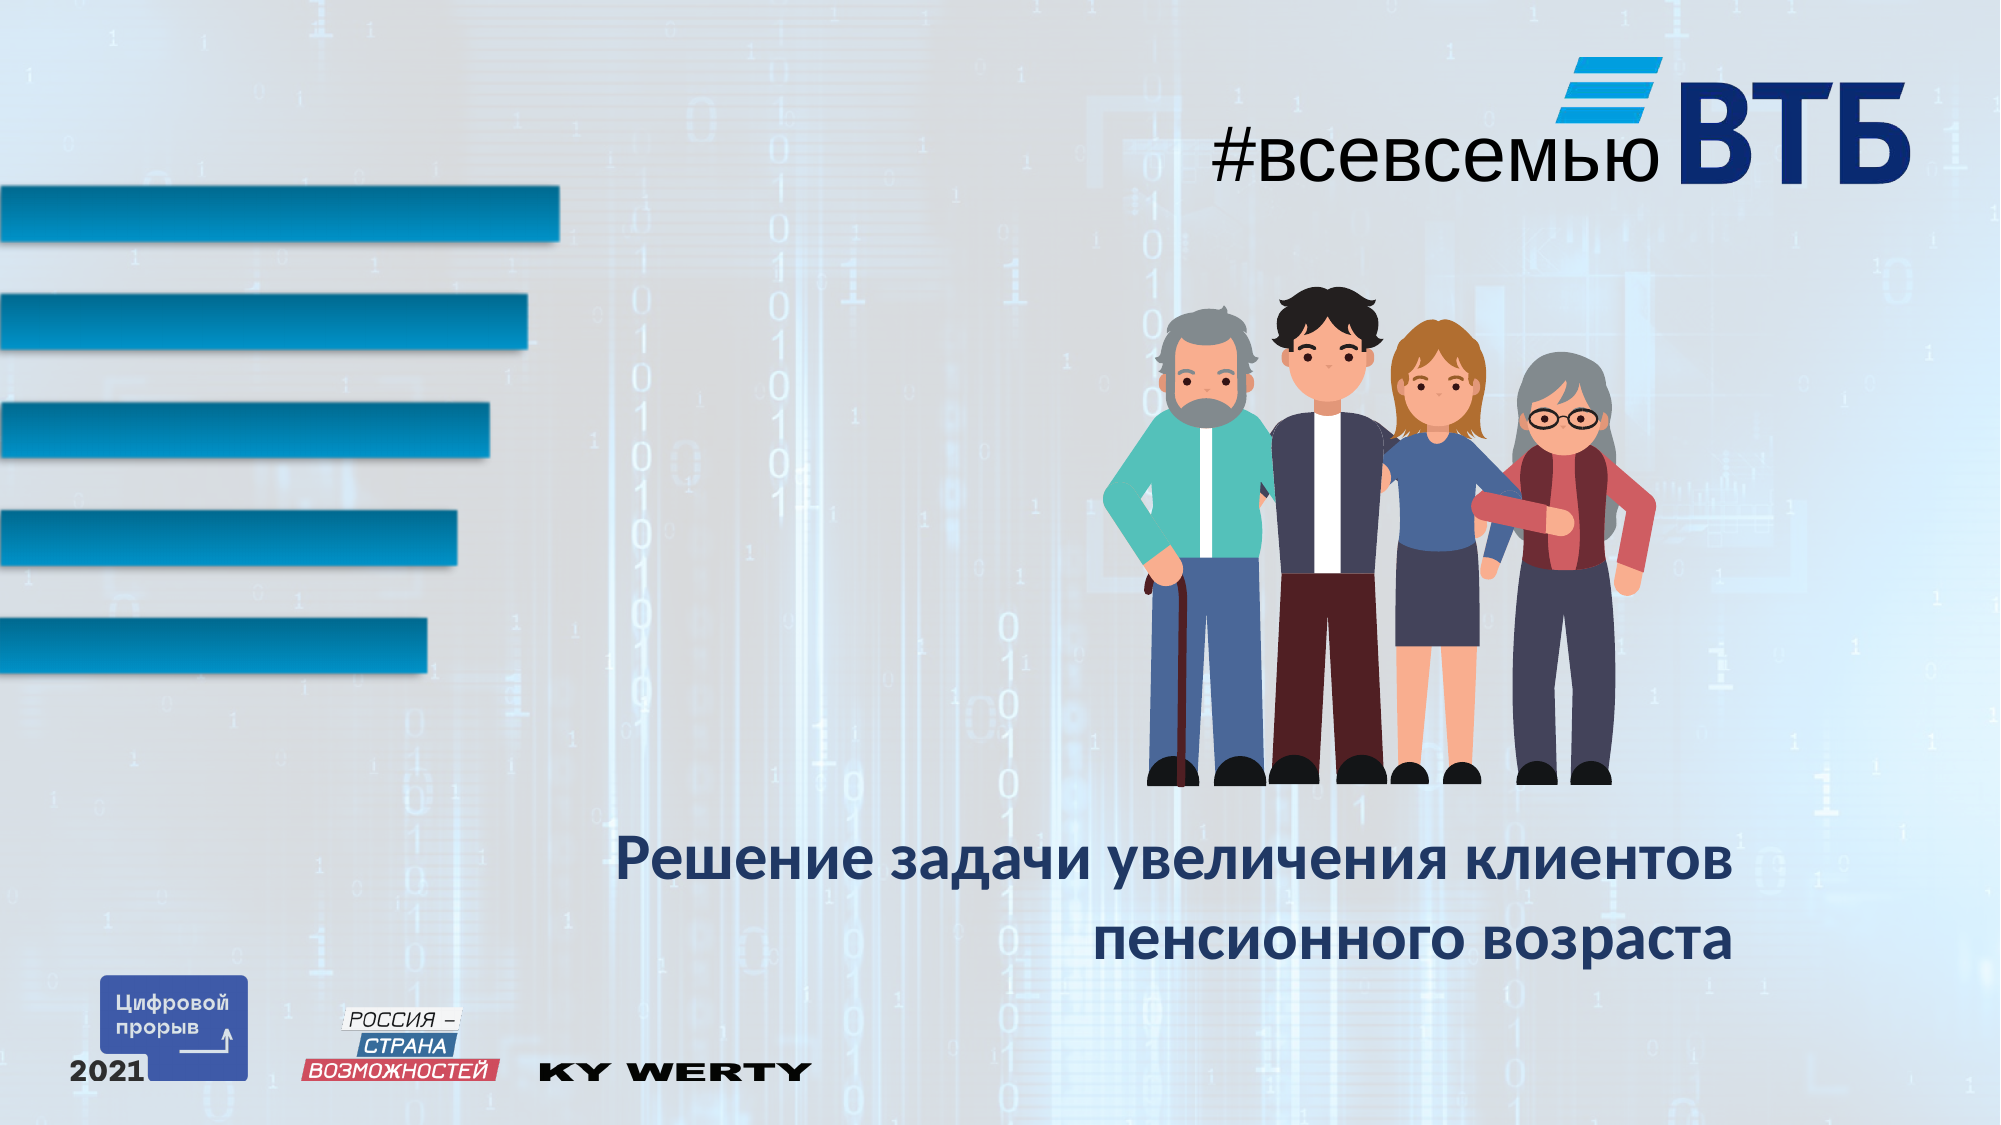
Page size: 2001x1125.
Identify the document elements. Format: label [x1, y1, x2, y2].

text_box [1100, 280, 1658, 788]
picture [0, 0, 2000, 1125]
